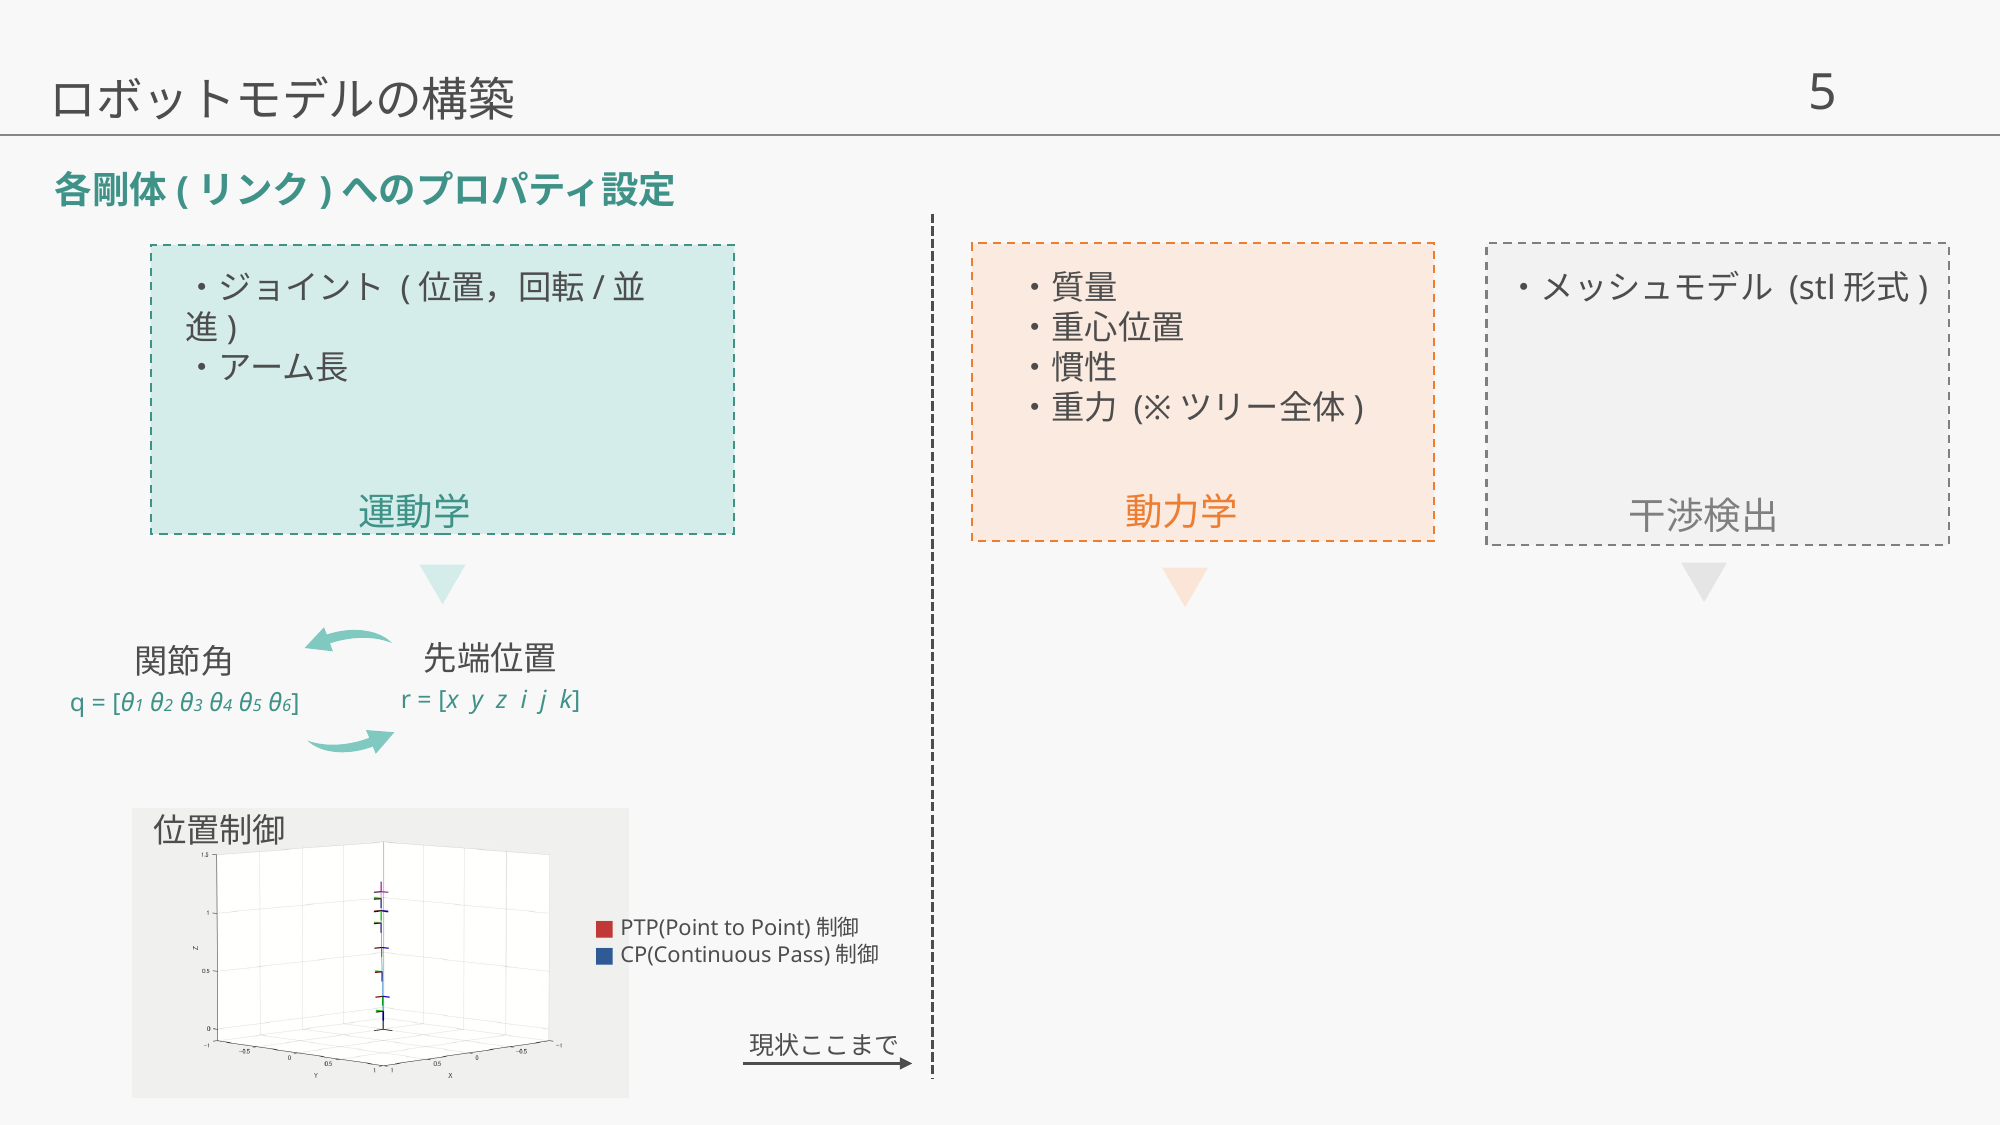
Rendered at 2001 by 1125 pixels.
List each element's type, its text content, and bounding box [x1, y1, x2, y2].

text_box ・メッシュモデル (stl形式) [1492, 259, 1949, 314]
text_box q = [θ1 θ2 θ3 θ4 θ5 θ6] [45, 678, 324, 724]
text_box [150, 244, 735, 535]
text_box r = [x y z i j k] [351, 675, 630, 722]
text_box [971, 242, 1435, 542]
text_box 位置制御 [132, 802, 308, 807]
text_box [417, 563, 468, 607]
text_box 運動学 [343, 480, 486, 541]
text_box 現状ここまで [734, 1022, 921, 1068]
text_box ・質量 ・重心位置 ・慣性 ・重力 (※ツリー全体) [1003, 259, 1460, 434]
text_box [1485, 242, 1950, 546]
text_box [1679, 561, 1729, 605]
text_box 動力学 [1110, 480, 1253, 541]
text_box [327, 597, 365, 682]
text_box 先端位置 [365, 630, 616, 675]
text_box 各剛体(リンク)へのプロパティ設定 [39, 158, 782, 219]
text_box 干渉検出 [1614, 484, 1794, 545]
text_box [131, 807, 629, 1099]
text_box [1160, 566, 1210, 610]
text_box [334, 700, 372, 785]
text_box ・ジョイント (位置，回転/並進) ・アーム長 [170, 259, 698, 394]
text_box ■ PTP(Point to Point)制御 ■ CP(Continuous Pass)制御 [629, 906, 912, 974]
text_box 関節角 [99, 633, 271, 678]
list ロボットモデルの構築 [34, 57, 1914, 135]
